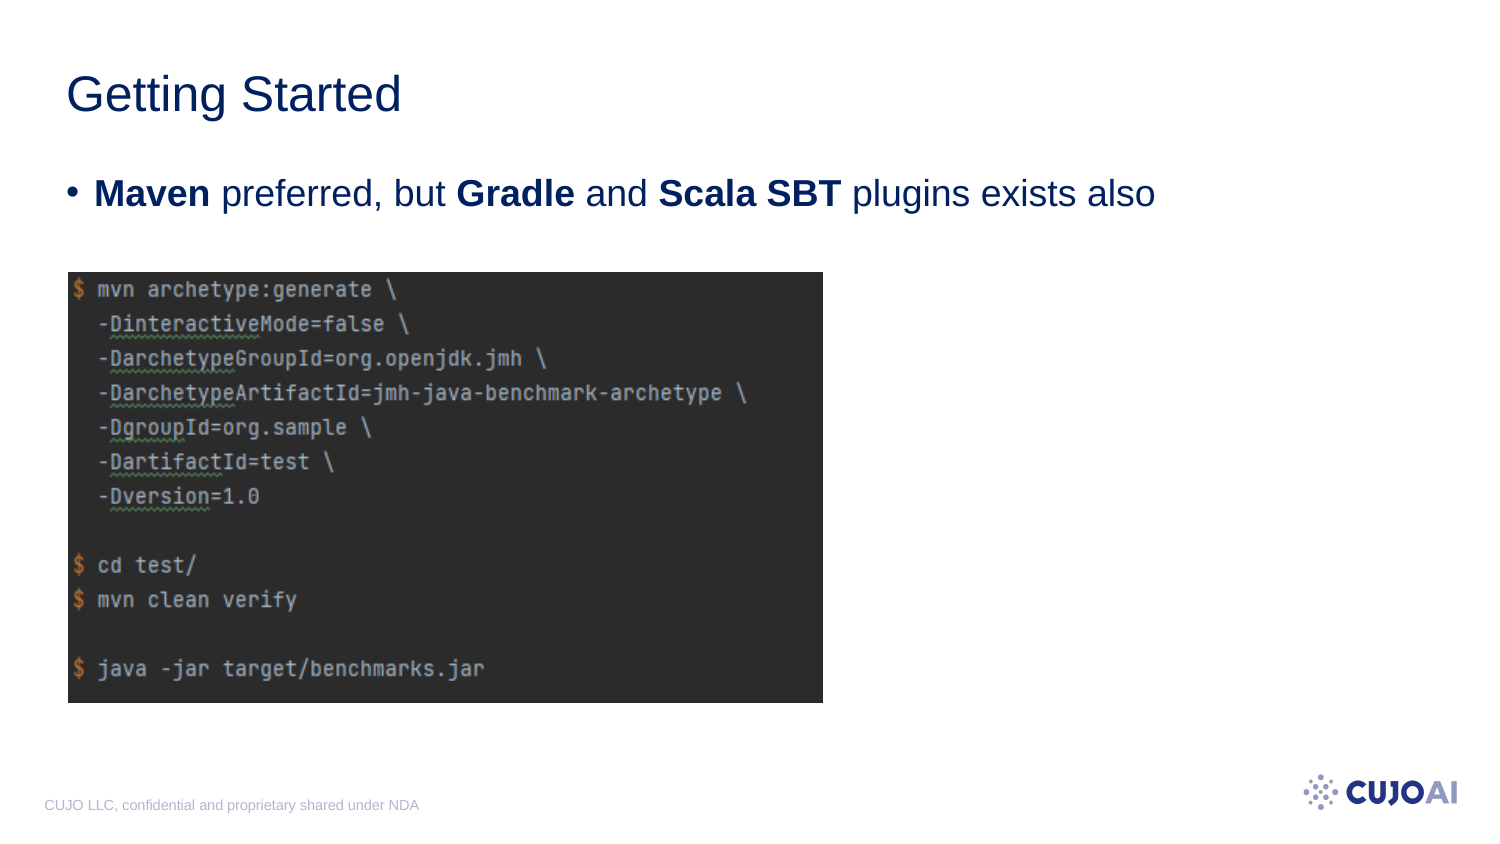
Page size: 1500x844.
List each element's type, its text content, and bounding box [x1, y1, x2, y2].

list Maven preferred, but Gradle and Scala SBT plugins exists also [51, 166, 1449, 633]
picture [68, 272, 824, 703]
title Getting Started [51, 53, 1449, 131]
picture [1297, 769, 1463, 815]
